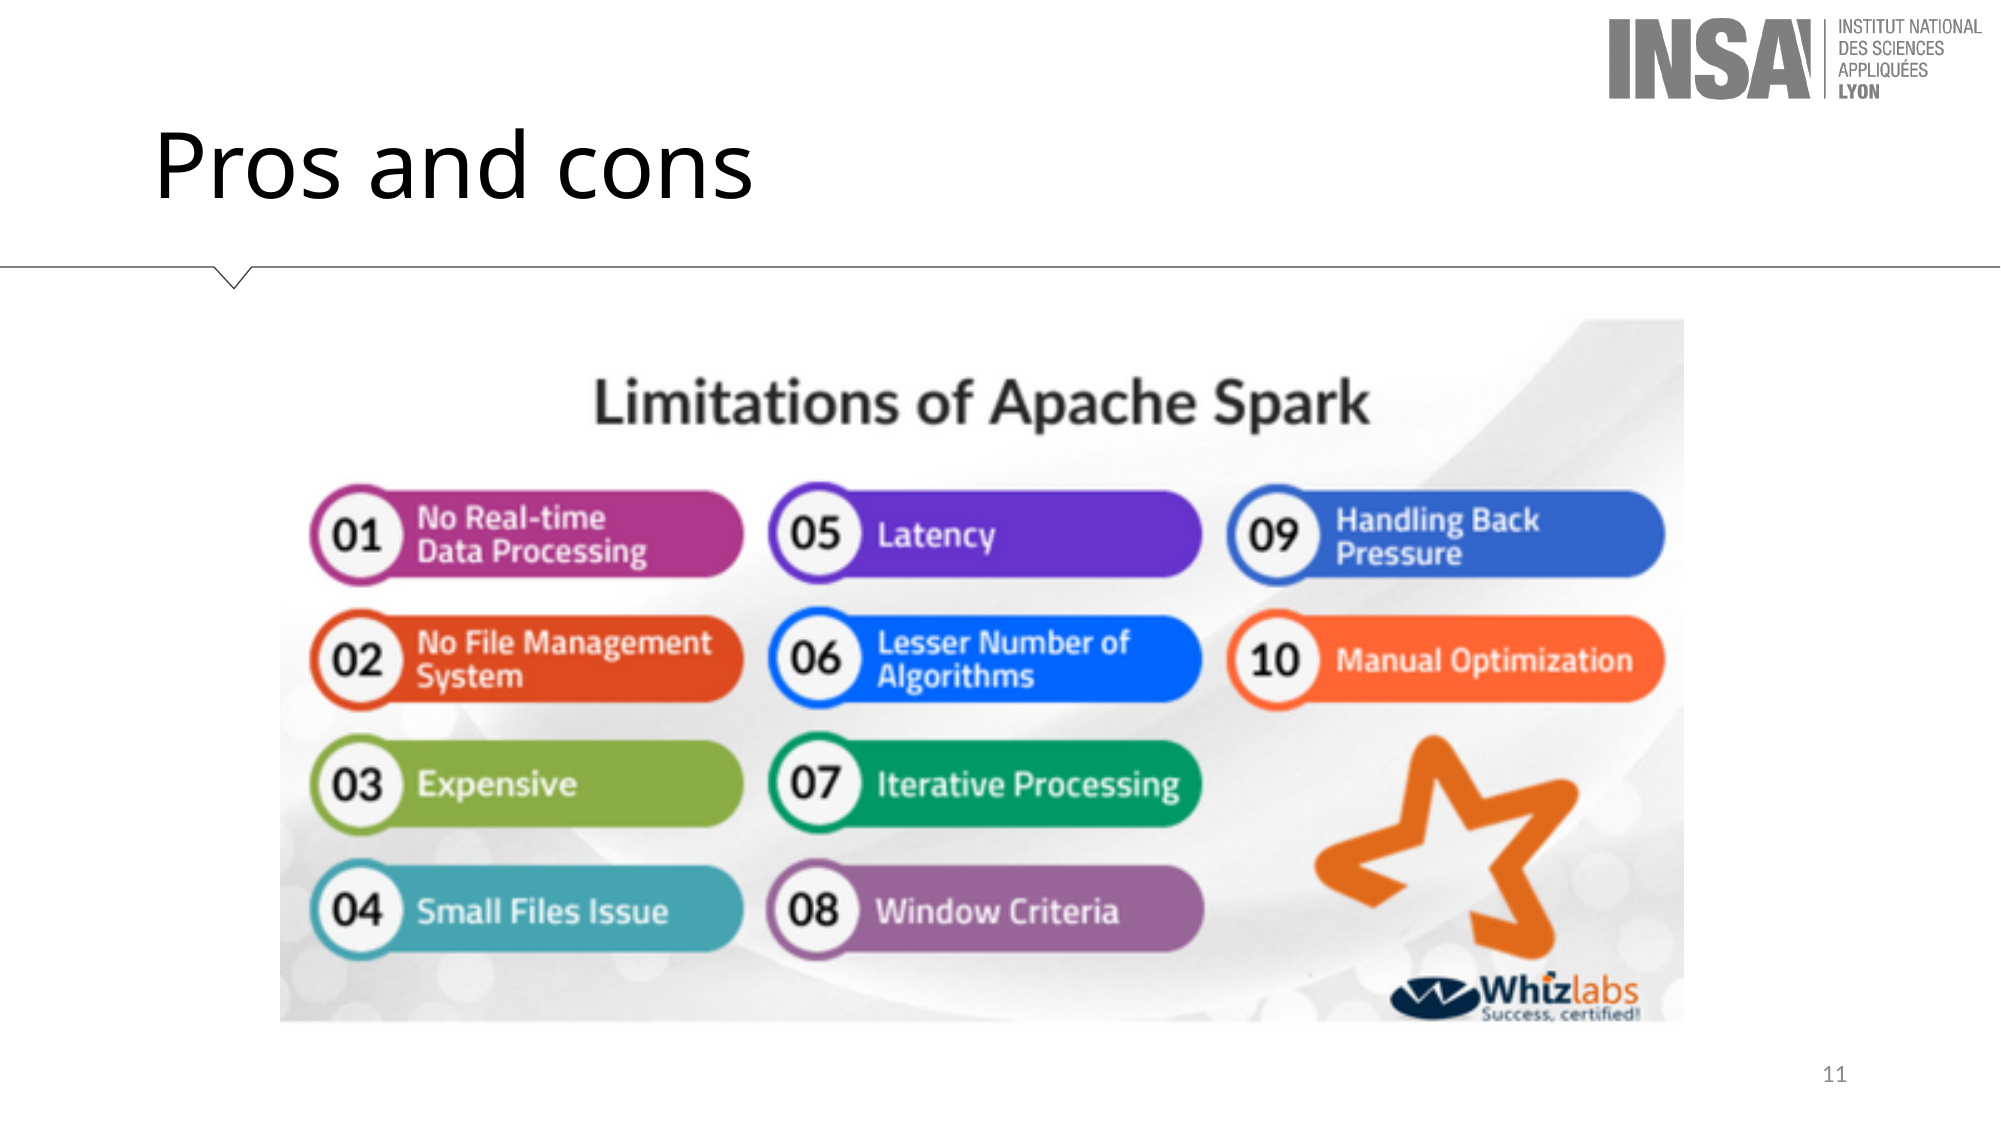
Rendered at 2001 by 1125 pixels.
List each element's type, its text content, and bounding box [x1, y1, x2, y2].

picture [280, 277, 1684, 1067]
slide_number 11 [1412, 1042, 1863, 1103]
title Pros and cons [137, 59, 1863, 278]
picture [1591, 0, 2000, 118]
